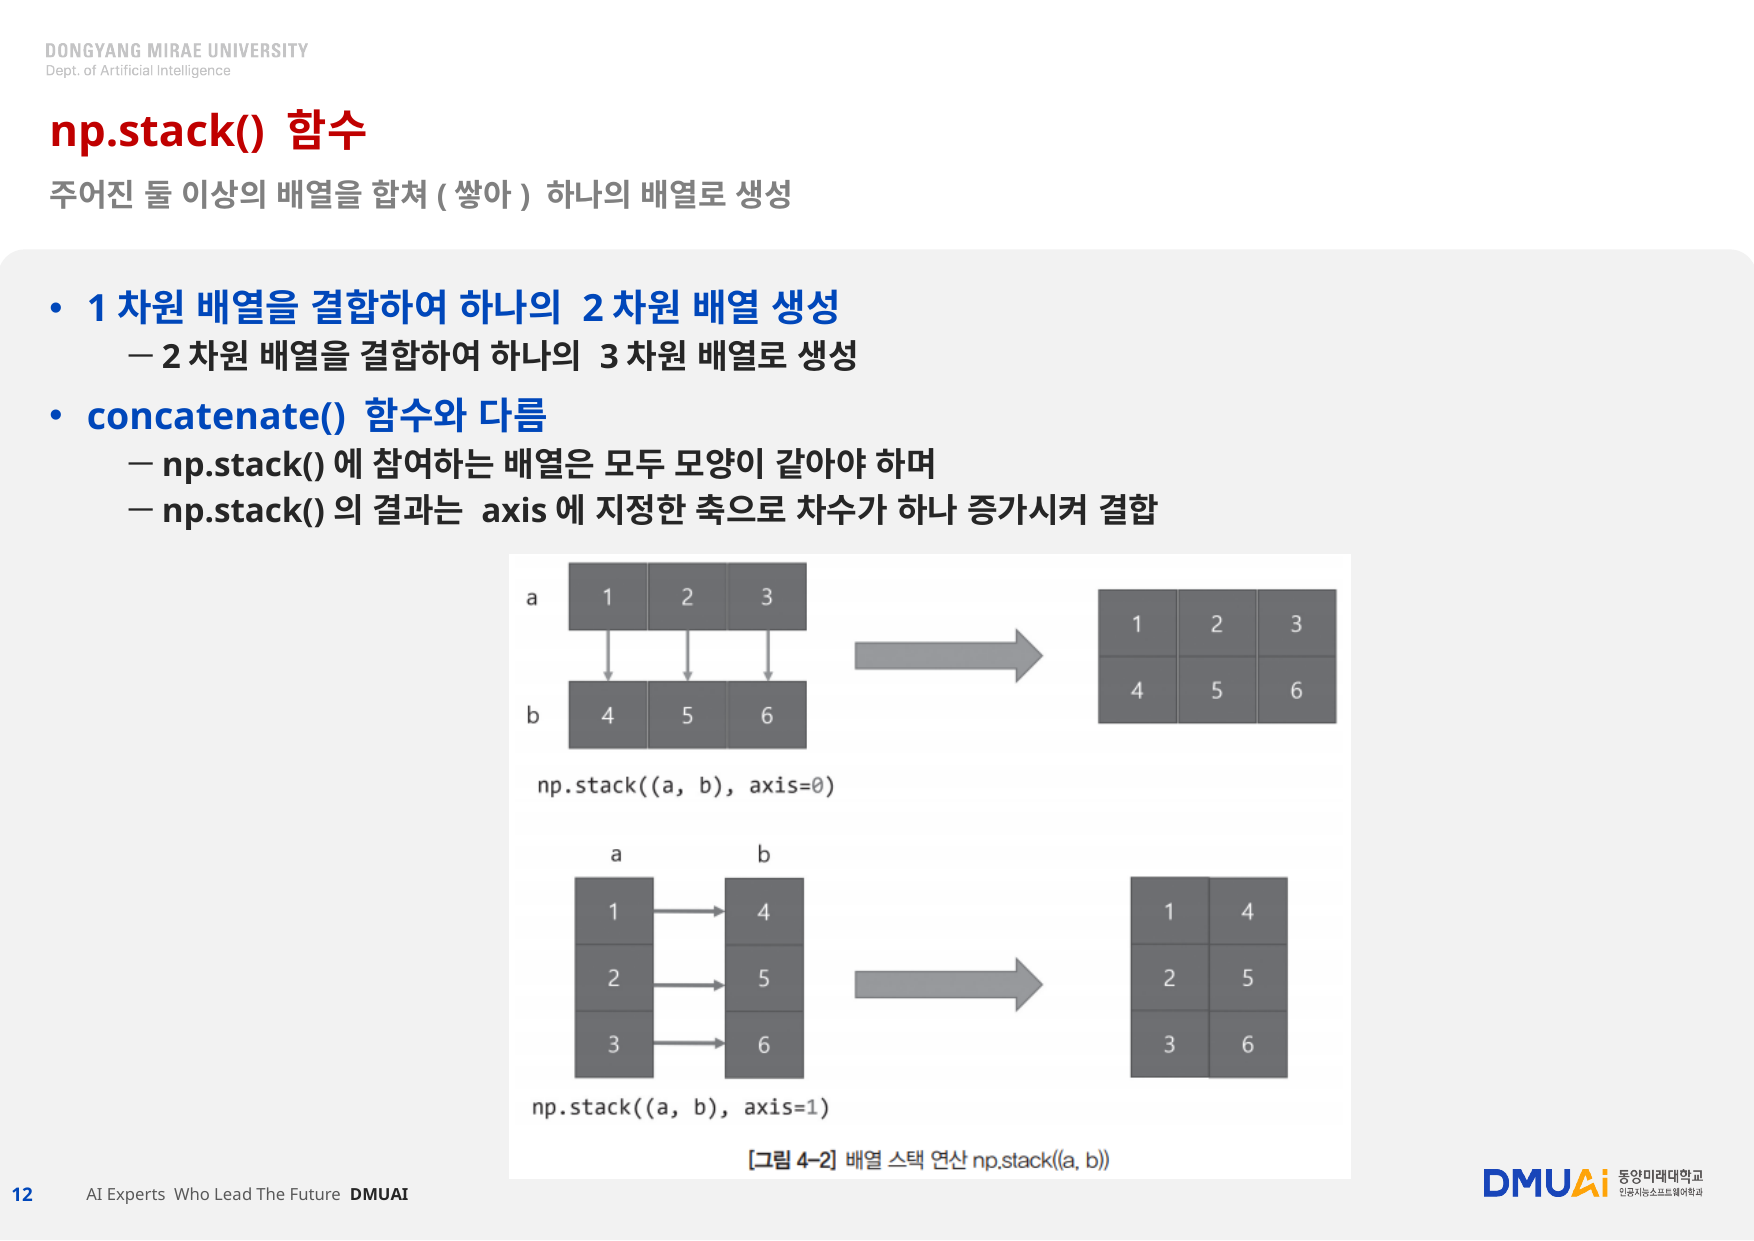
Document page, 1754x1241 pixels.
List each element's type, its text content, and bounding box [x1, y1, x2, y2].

picture [508, 554, 1351, 1179]
list 주어진 둘 이상의 배열을 합쳐(쌓아) 하나의 배열로 생성 [34, 171, 1754, 222]
picture [46, 43, 308, 78]
title np.stack() 함수 [34, 101, 1754, 157]
picture [1484, 1169, 1703, 1197]
list 1차원 배열을 결합하여 하나의 2차원 배열 생성 2차원 배열을 결합하여 하나의 3차원 배열로 생성 concatenate() 함수와 다름 np.stack()에 참여하는 배열은 모두 모양이 같아야 하며 np.stack()의 결과는 axis에 지정한 축으로 차수가 하나 증가시켜 결합 [34, 281, 1703, 1116]
